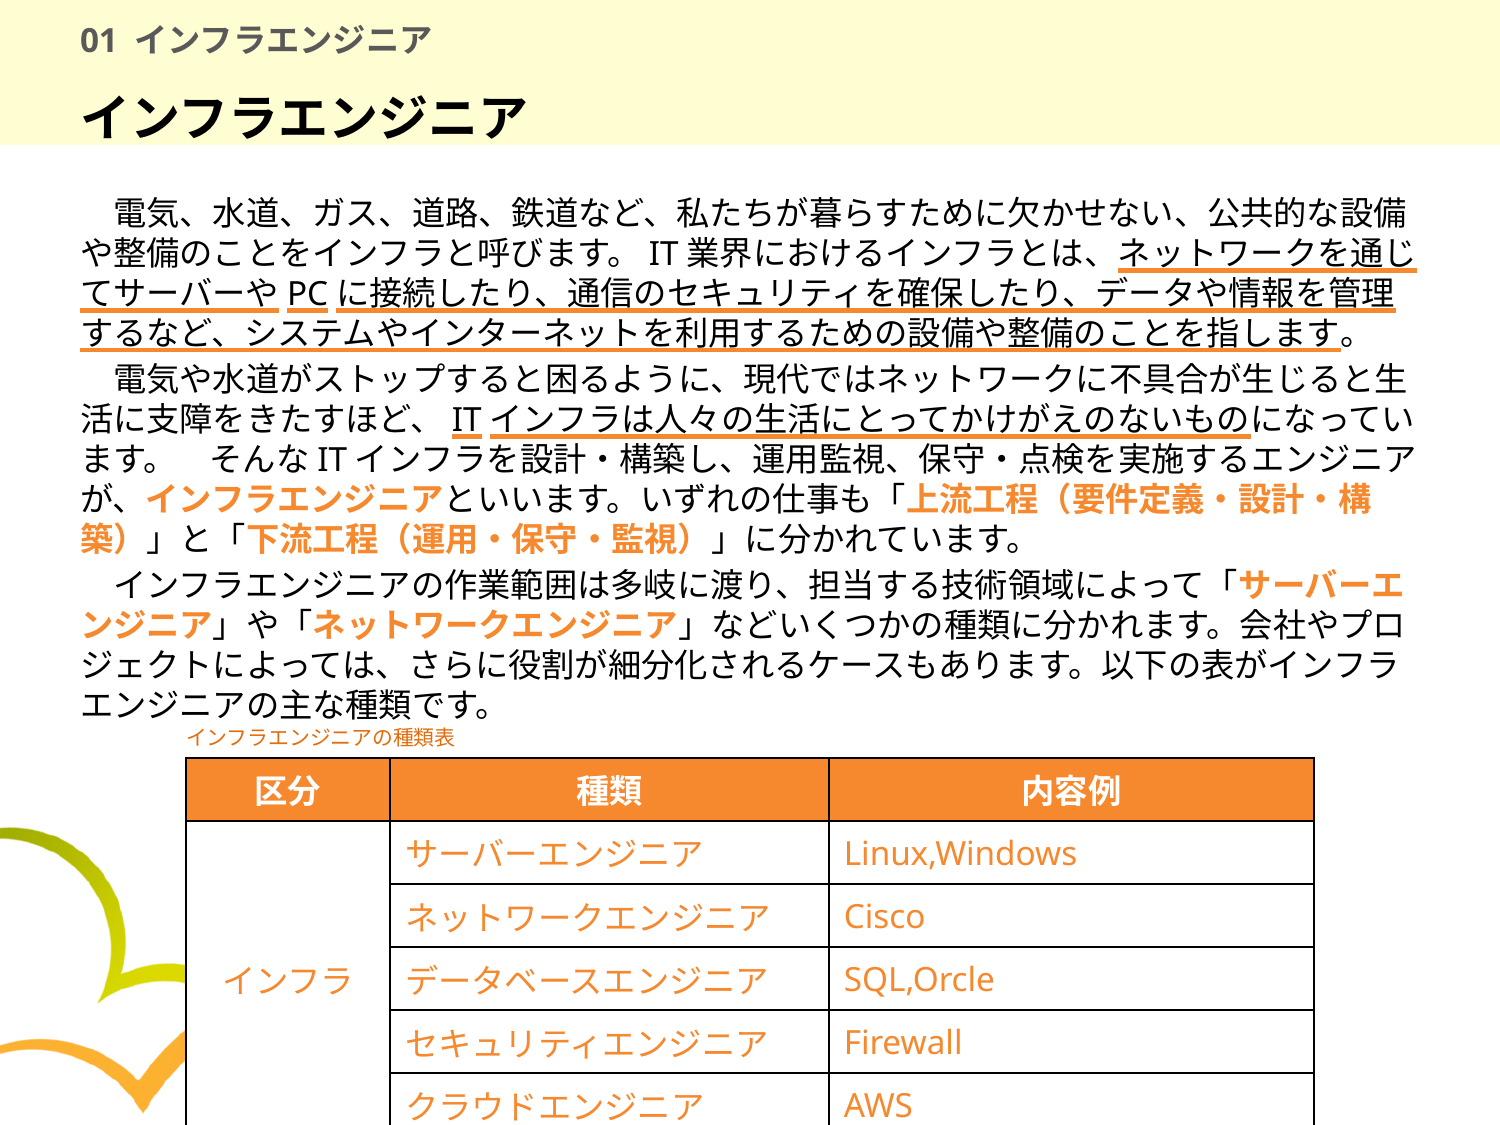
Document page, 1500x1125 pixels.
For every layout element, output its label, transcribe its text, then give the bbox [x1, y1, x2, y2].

table_header 種類 [391, 759, 828, 820]
table_cell Linux,Windows [830, 822, 1313, 883]
list 電気、水道、ガス、道路、鉄道など、私たちが暮らすために欠かせない、公共的な設備や整備のことをインフラと呼びます。IT業界におけるインフラとは、ネットワークを通じてサーバーやPCに接続したり、通信のセキュリティを確保したり、データや情報を管理するなど、システムやインターネットを利用するための設備や整備のことを指します。 電気や水道がストップすると困るように、現代ではネットワークに不具合が生じると生活に支障をきたすほど、ITインフラは人々の生活にとってかけがえのないものになっています。 そんなITインフラを設計・構築し、運用監視、保守・点検を実施するエンジニアが、インフラエンジニアといいます。いずれの仕事も「上流工程（要件定義・設計・構築）」と「下流工程（運用・保守・監視）」に分かれています。 インフラエンジニアの作業範囲は多岐に渡り、担当する技術領域によって「サーバーエンジニア」や「ネットワークエンジニア」などいくつかの種類に分かれます。会社やプロジェクトによっては、さらに役割が細分化されるケースもあります。以下の表がインフラエンジニアの主な種類です。 [64, 184, 1444, 986]
table_cell セキュリティエンジニア [391, 1011, 828, 1072]
table_cell クラウドエンジニア [391, 1074, 828, 1125]
picture [0, 0, 1500, 1125]
table_header 区分 [187, 759, 389, 820]
table_header 内容例 [830, 759, 1313, 820]
table_cell AWS [830, 1074, 1313, 1125]
table_cell データベースエンジニア [391, 948, 828, 1009]
text_box インフラエンジニア [64, 68, 1322, 164]
table_cell Cisco [830, 885, 1313, 946]
table_cell Firewall [830, 1011, 1313, 1072]
table_cell SQL,Orcle [830, 948, 1313, 1009]
table_cell インフラ [187, 822, 389, 1125]
text_box インフラエンジニアの種類表 [171, 680, 666, 794]
title 01 インフラエンジニア [64, 0, 502, 68]
table_cell ネットワークエンジニア [391, 885, 828, 946]
table_cell サーバーエンジニア [391, 822, 828, 883]
